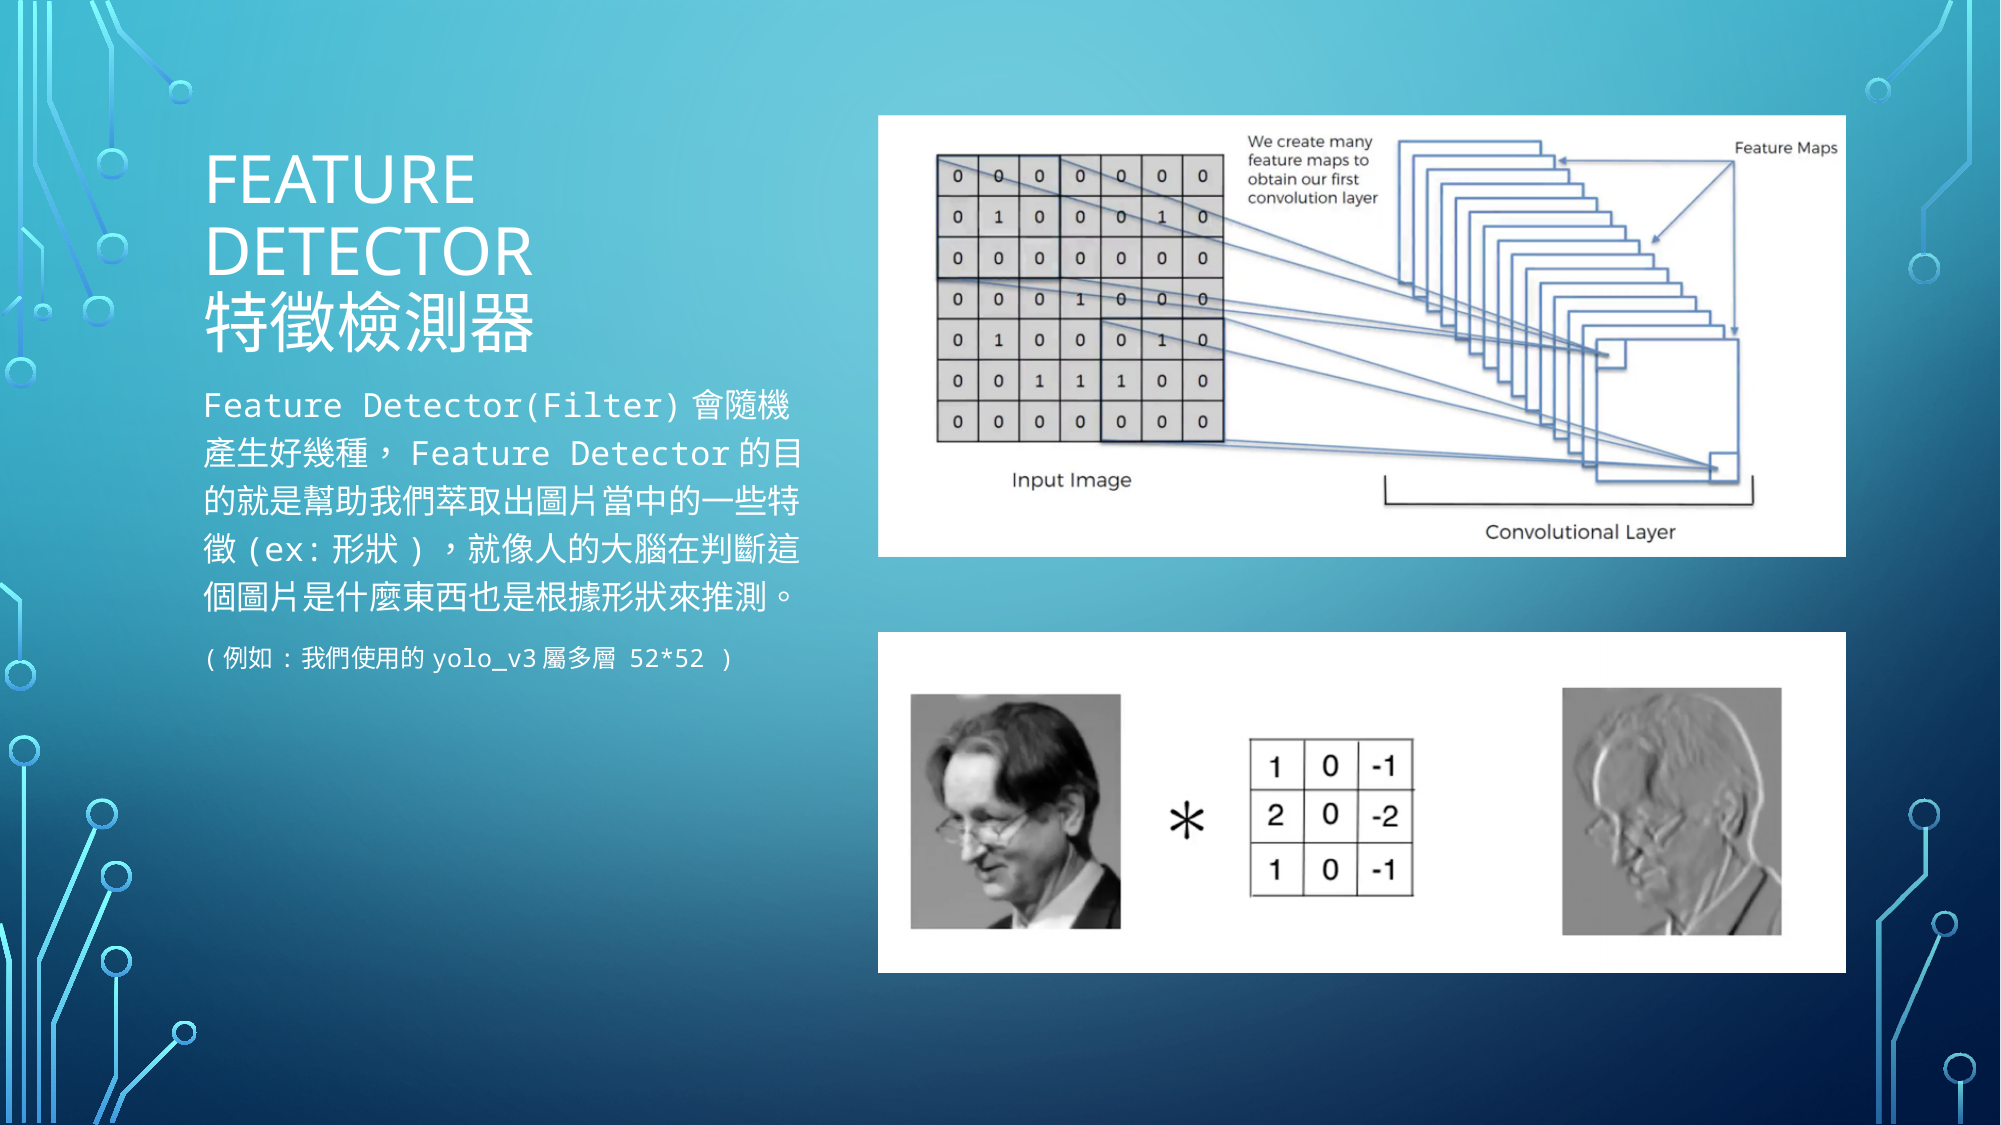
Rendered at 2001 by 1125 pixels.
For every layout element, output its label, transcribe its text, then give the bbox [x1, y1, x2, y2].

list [878, 115, 1846, 557]
title Feature Detector 特徵檢測器 [188, 99, 821, 369]
list Feature Detector(Filter)會隨機產生好幾種，Feature Detector的目的就是幫助我們萃取出圖片當中的一些特徵(ex:形狀)，就像人的大腦在判斷這個圖片是什麼東西也是根據形狀來推測。 (例如:我們使用的yolo_v3屬多層 52*52 ) [188, 369, 821, 950]
picture [878, 631, 1846, 973]
